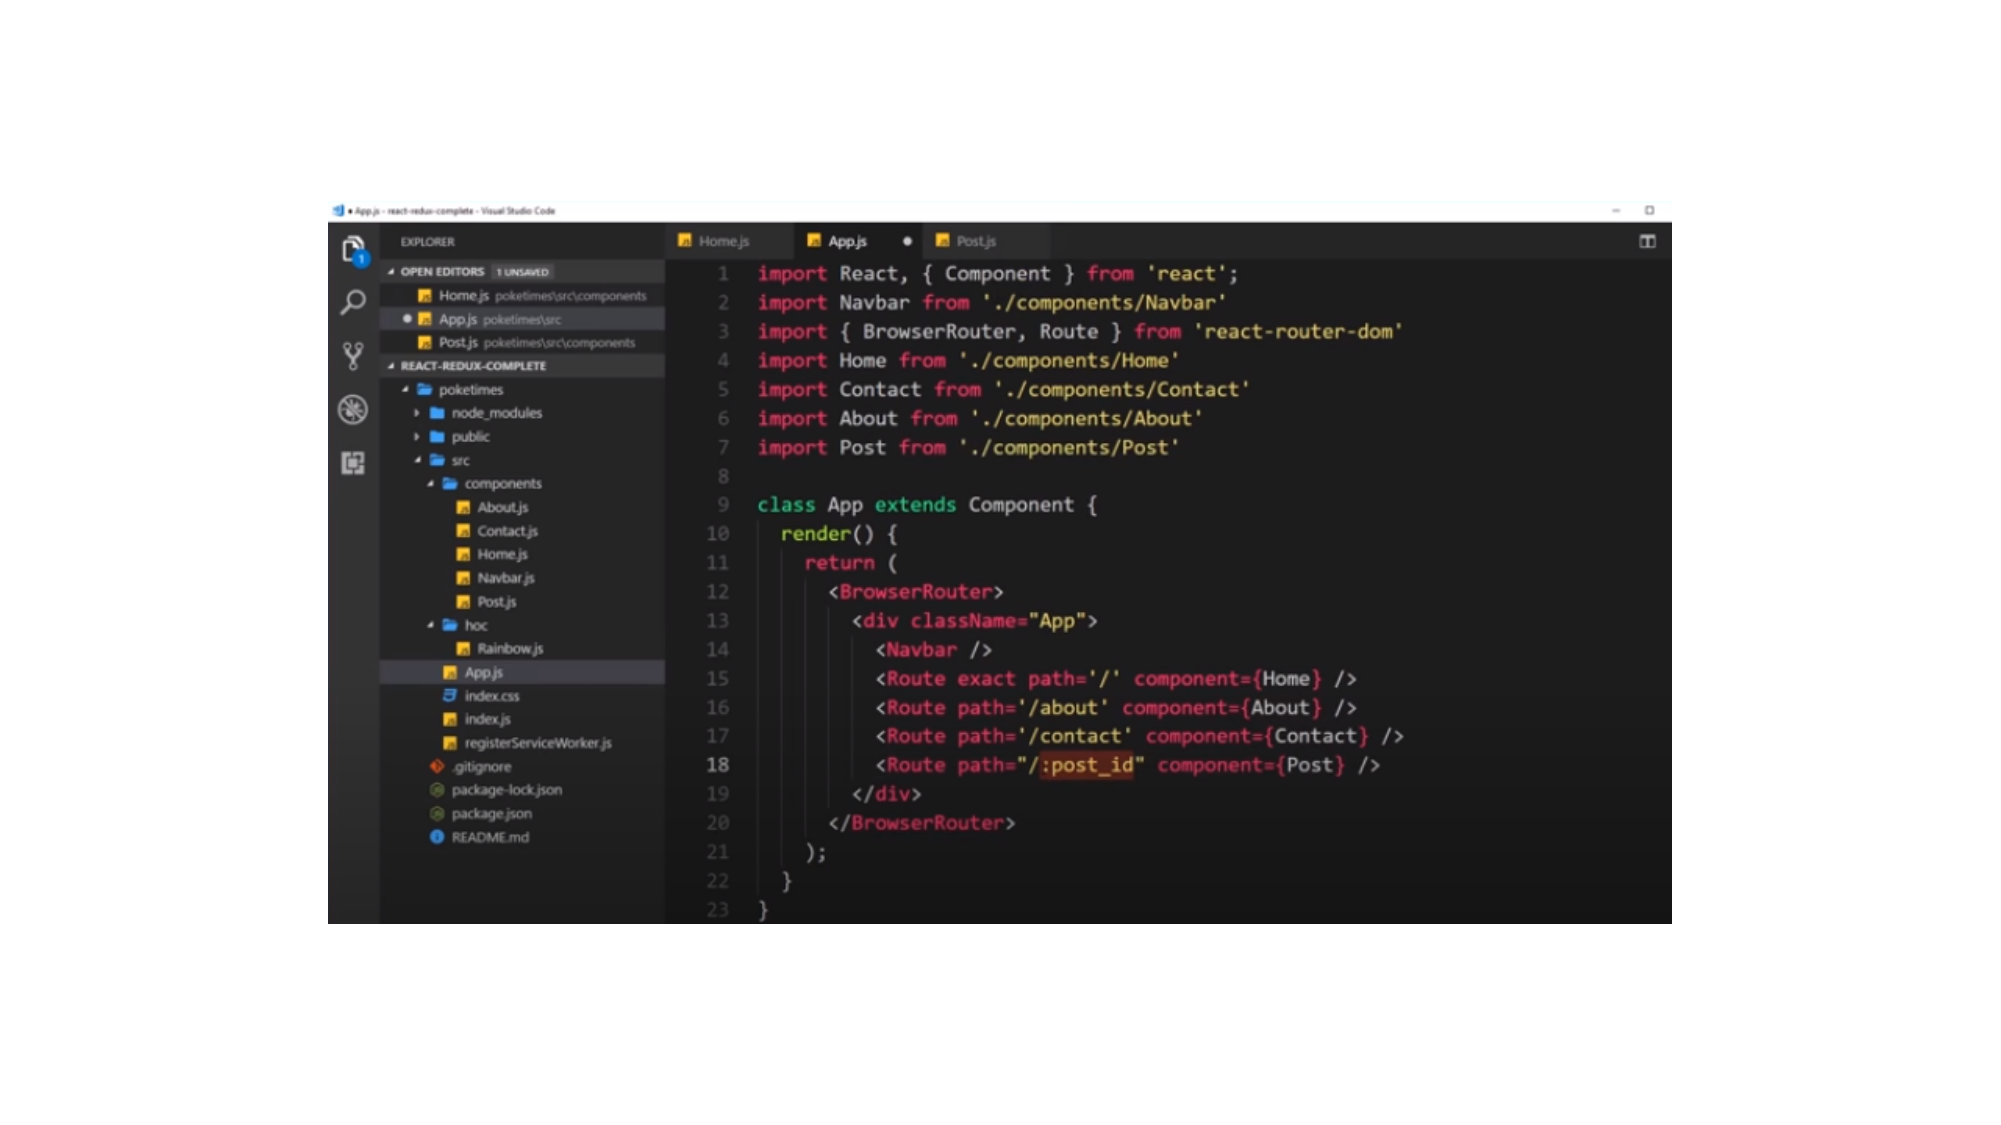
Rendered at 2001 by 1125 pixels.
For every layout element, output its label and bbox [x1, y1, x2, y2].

picture [327, 201, 1672, 924]
